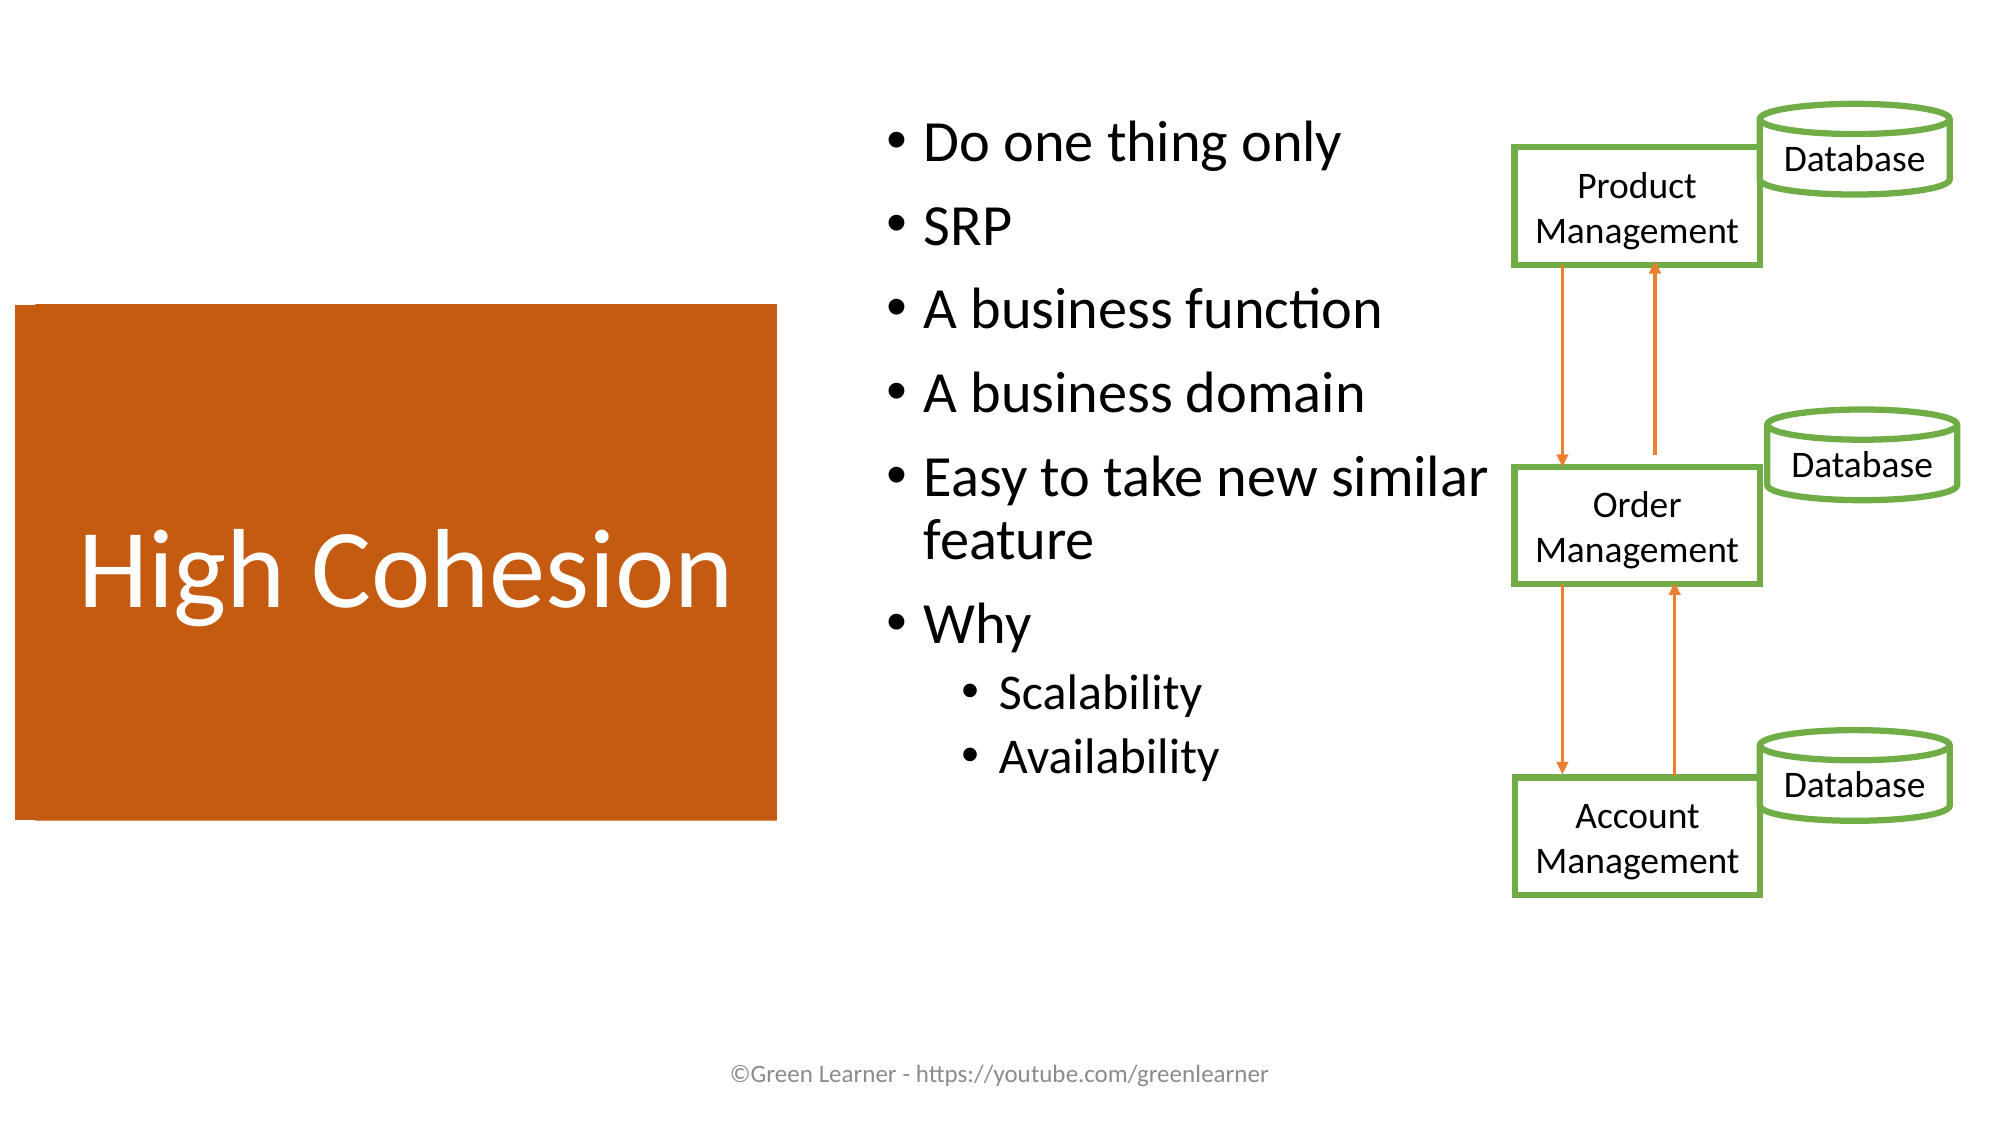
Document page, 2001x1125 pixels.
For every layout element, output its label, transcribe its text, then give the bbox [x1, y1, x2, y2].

text_box Database [1766, 408, 1959, 502]
footer ©Green Learner - https://youtube.com/greenlearner [662, 1042, 1338, 1103]
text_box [13, 304, 777, 821]
text_box Database [1758, 729, 1951, 822]
text_box Database [1758, 102, 1951, 196]
text_box Product Management [1514, 146, 1761, 266]
text_box Order Management [1514, 466, 1761, 585]
list Do one thing only SRP A business function A business domain Easy to take new similar feature Why Scalability Availability [871, 103, 1515, 1014]
text_box Account Management [1514, 776, 1761, 896]
